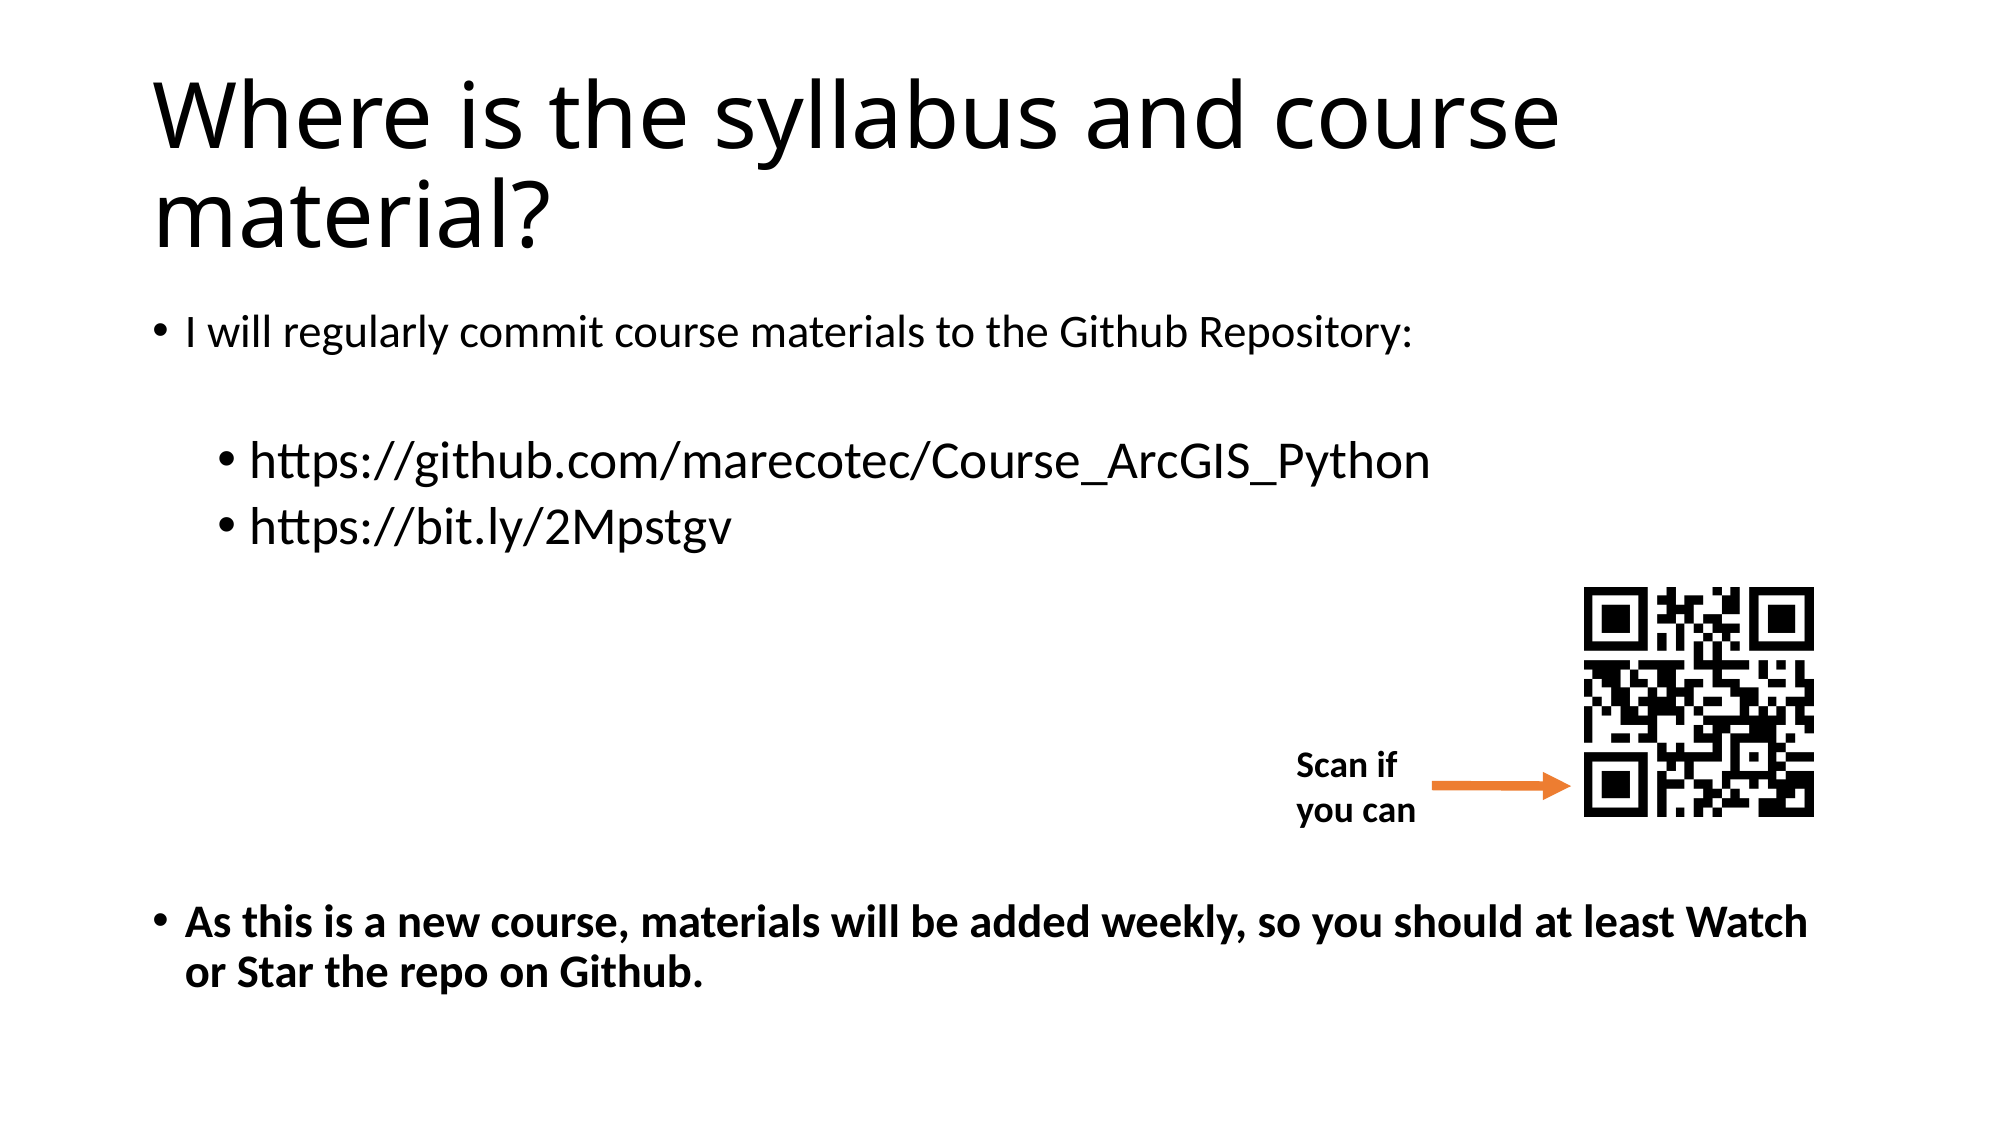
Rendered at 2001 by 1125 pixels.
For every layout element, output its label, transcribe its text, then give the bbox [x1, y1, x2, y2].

picture [1584, 587, 1814, 817]
title Where is the syllabus and course material? [137, 59, 1863, 278]
list I will regularly commit course materials to the Github Repository: https://github.com/marecotec/Course_ArcGIS_Python https://bit.ly/2Mpstgv As this is a new course, materials will be added weekly, so you should at least Watch or Star the repo on Github. [137, 299, 1863, 1014]
text_box Scan if you can [1281, 732, 1432, 838]
